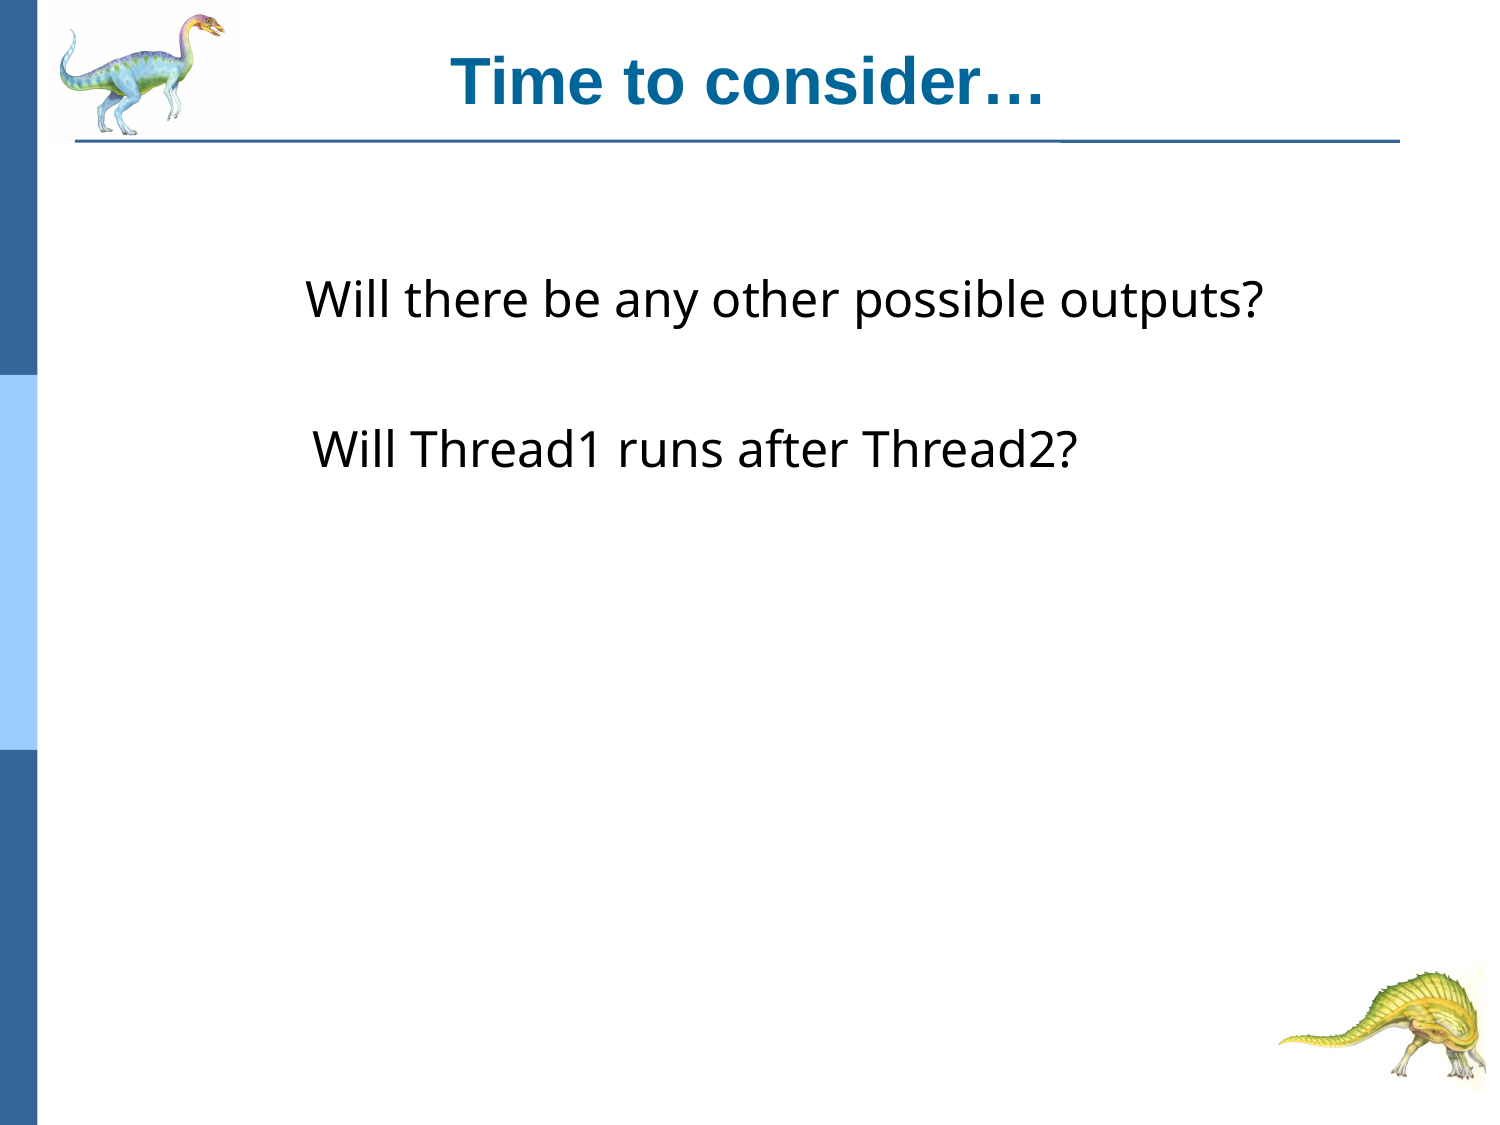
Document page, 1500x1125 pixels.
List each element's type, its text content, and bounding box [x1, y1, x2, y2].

picture [1275, 959, 1486, 1090]
text_box Will there be any other possible outputs? [291, 260, 1280, 336]
picture [46, 0, 243, 149]
title Time to consider… [75, 31, 1425, 126]
text_box Will Thread1 runs after Thread2? [297, 410, 1094, 486]
